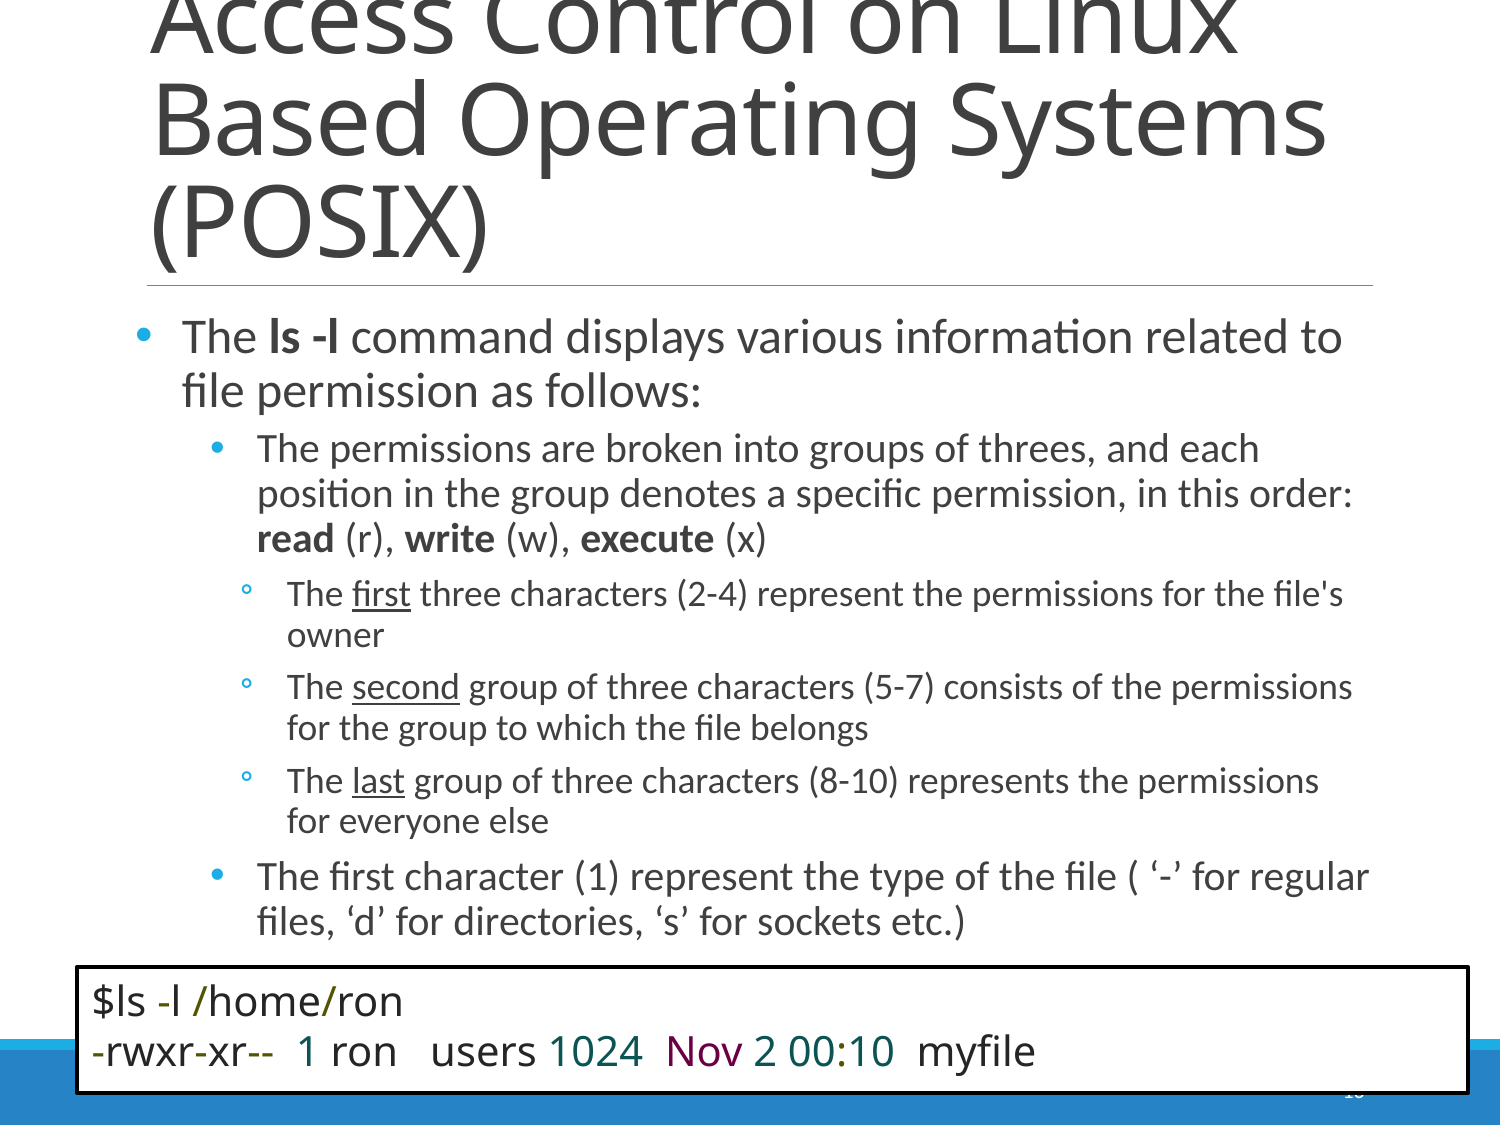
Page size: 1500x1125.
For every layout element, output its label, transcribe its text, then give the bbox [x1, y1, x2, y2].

list The ls -l command displays various information related to file permission as follows: The permissions are broken into groups of threes, and each position in the group denotes a specific permission, in this order: read (r), write (w), execute (x) The first three characters (2-4) represent the permissions for the file's owner The second group of three characters (5-7) consists of the permissions for the group to which the file belongs The last group of three characters (8-10) represents the permissions for everyone else The first character (1) represent the type of the file ( ‘-’ for regular files, ‘d’ for directories, ‘s’ for sockets etc.) [135, 302, 1373, 963]
title Access Control on Linux Based Operating Systems (POSIX) [135, 47, 1373, 285]
text_box $ls -l /home/ron -rwxr-xr-- 1 ron users 1024 Nov 2 00:10 myfile [76, 967, 1469, 1093]
slide_number 16 [1218, 1093, 1380, 1120]
